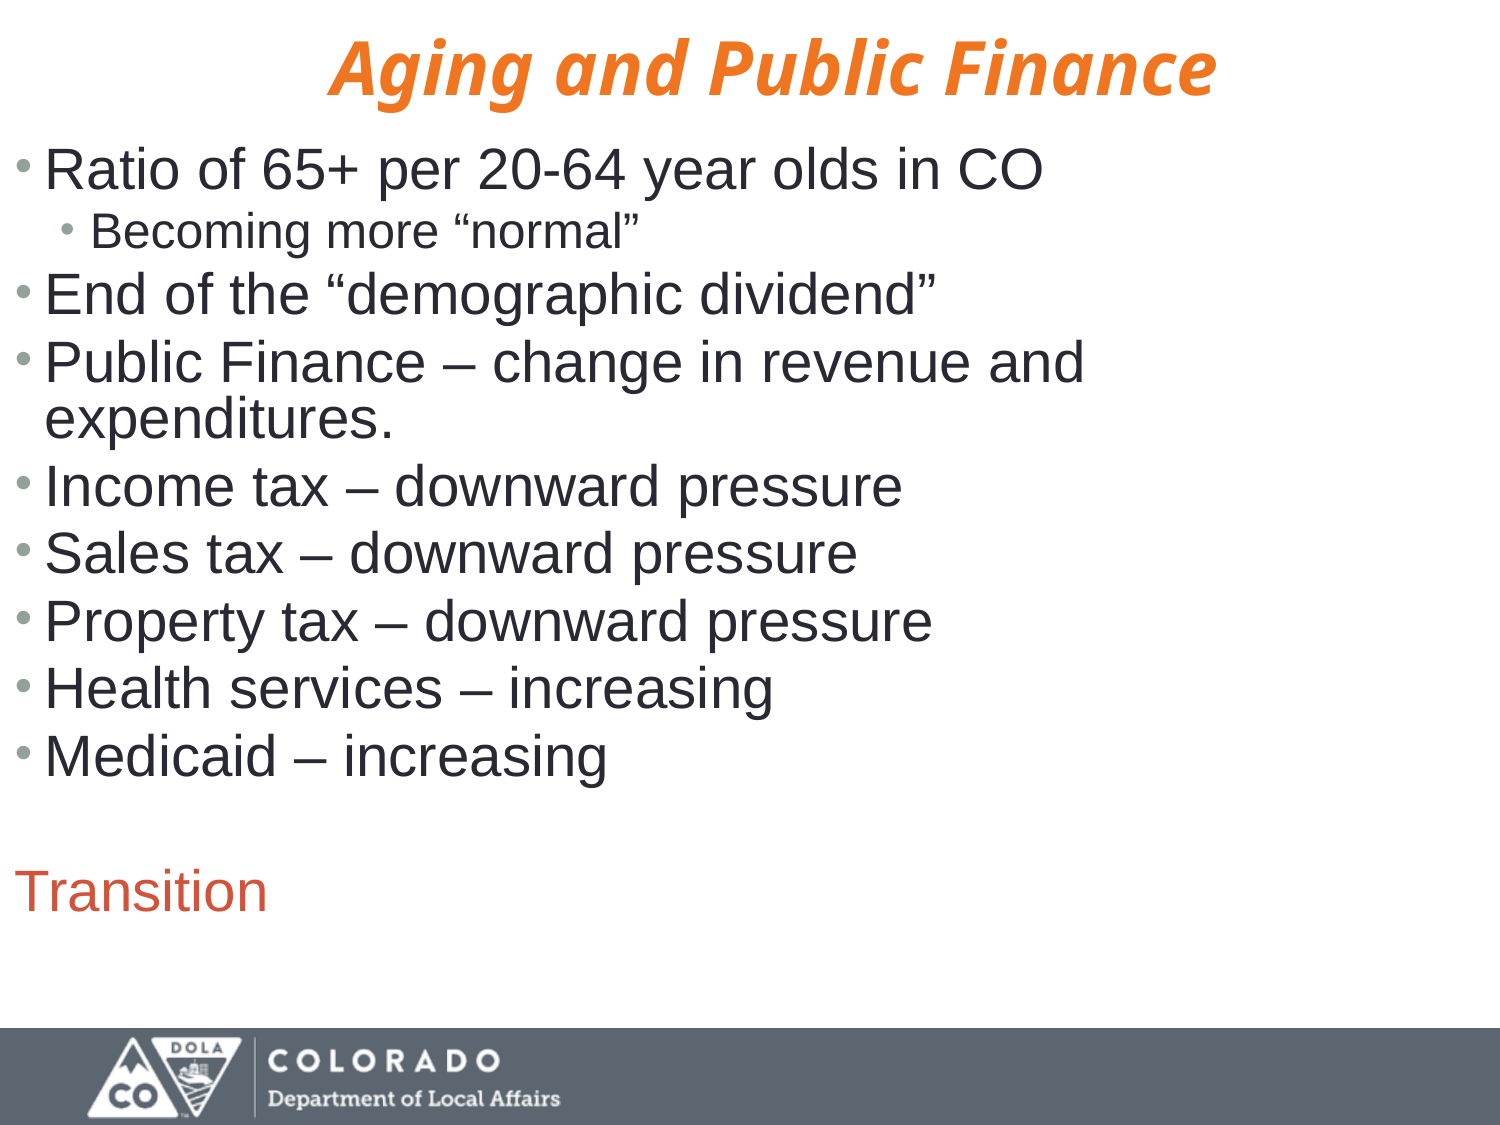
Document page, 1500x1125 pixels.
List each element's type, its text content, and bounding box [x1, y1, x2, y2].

list Ratio of 65+ per 20-64 year olds in CO Becoming more “normal” End of the “demographic dividend” Public Finance – change in revenue and expenditures. Income tax – downward pressure Sales tax – downward pressure Property tax – downward pressure Health services – increasing Medicaid – increasing Transition [0, 137, 1375, 1025]
picture [86, 1036, 561, 1119]
title Aging and Public Finance [50, 12, 1500, 125]
